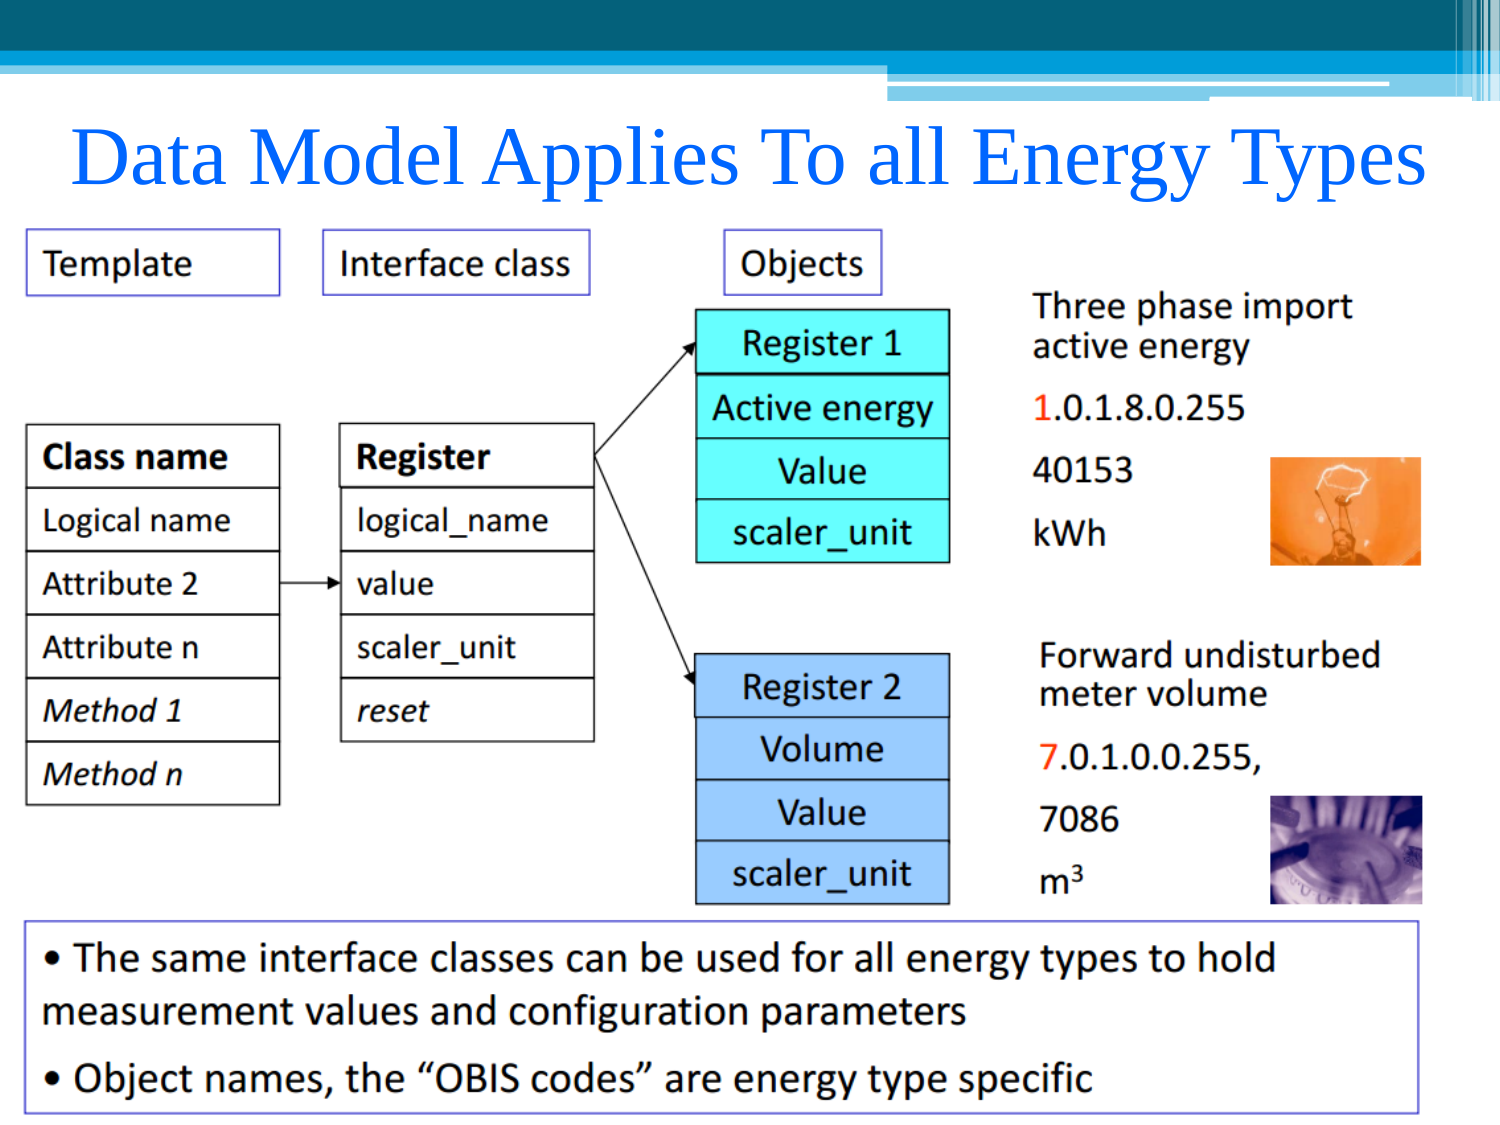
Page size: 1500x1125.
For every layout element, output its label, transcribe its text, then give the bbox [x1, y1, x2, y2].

picture [0, 206, 1442, 1121]
text_box Data Model Applies To all Energy Types [0, 58, 1500, 244]
